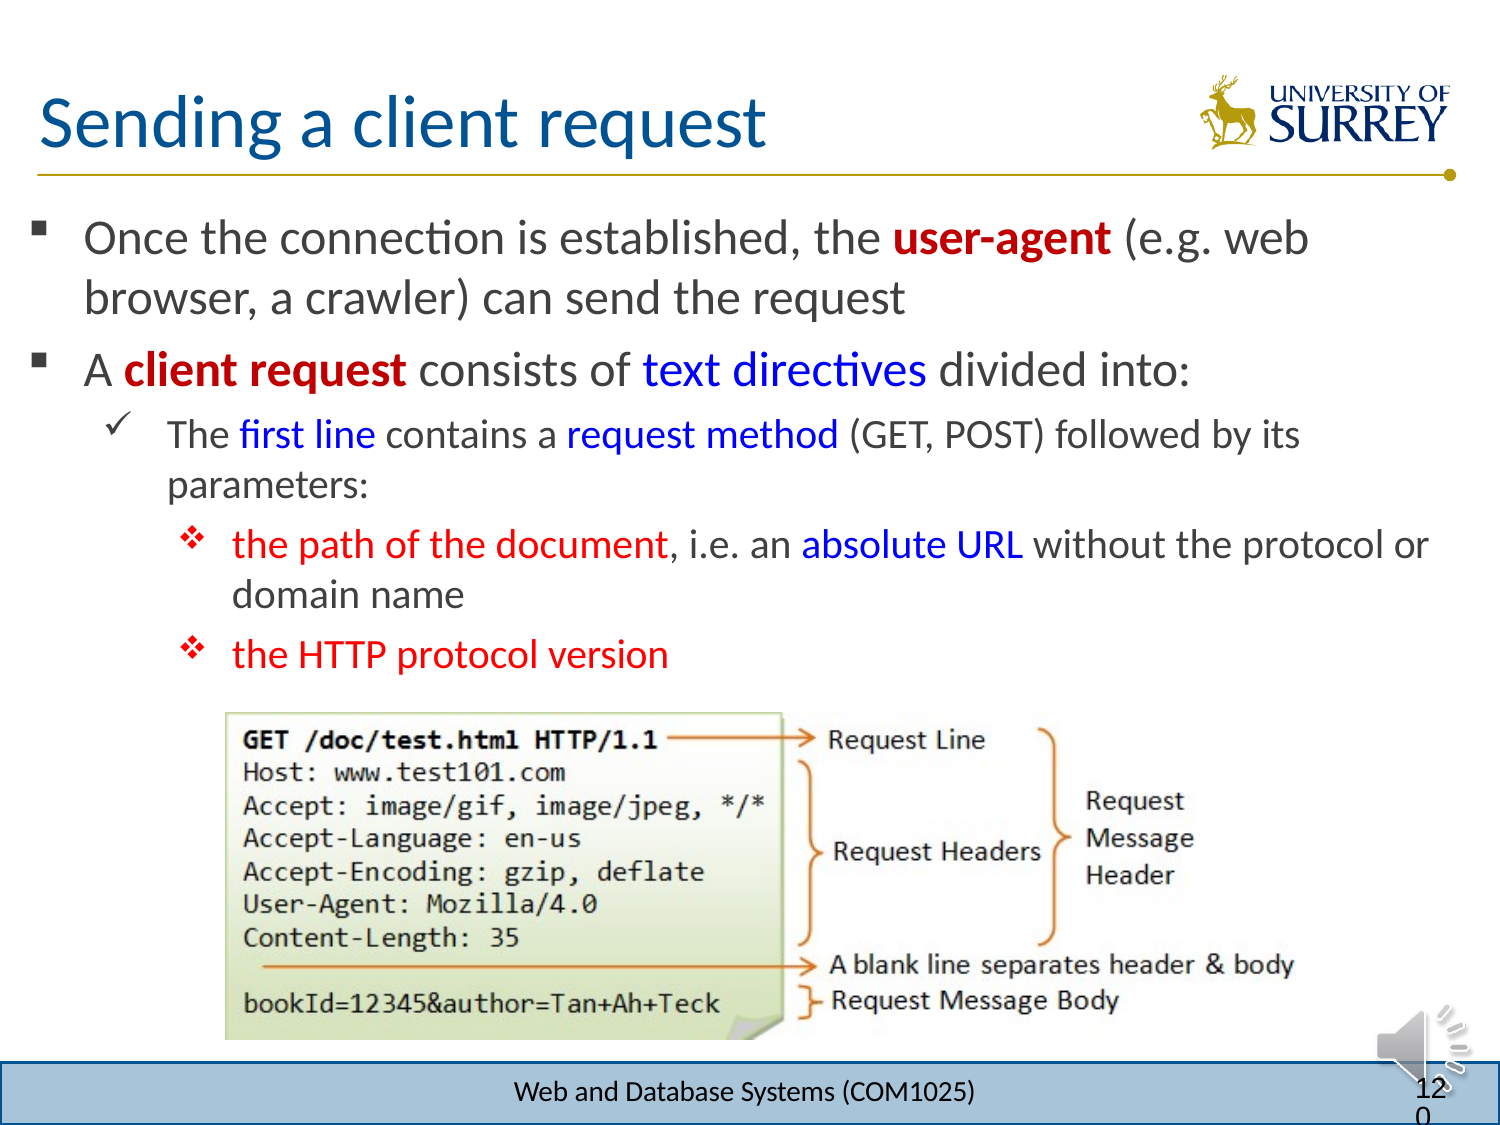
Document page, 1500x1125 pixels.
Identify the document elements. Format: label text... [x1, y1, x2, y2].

footer Web and Database Systems (COM1025) [511, 1077, 985, 1125]
picture [1200, 75, 1450, 150]
picture [224, 712, 1296, 1040]
title Sending a client request [37, 70, 1184, 202]
slide_number 120 [1408, 1109, 1456, 1125]
text_box Once the connection is established, the user-agent (e.g. web browser, a crawler) can send the request A client request consists of text directives divided into: The first line contains a request method (GET, POST) followed by its parameters: the path of the document, i.e. an absolute URL without the protocol or domain name the HTTP protocol version [25, 202, 1434, 677]
picture [1374, 999, 1476, 1101]
